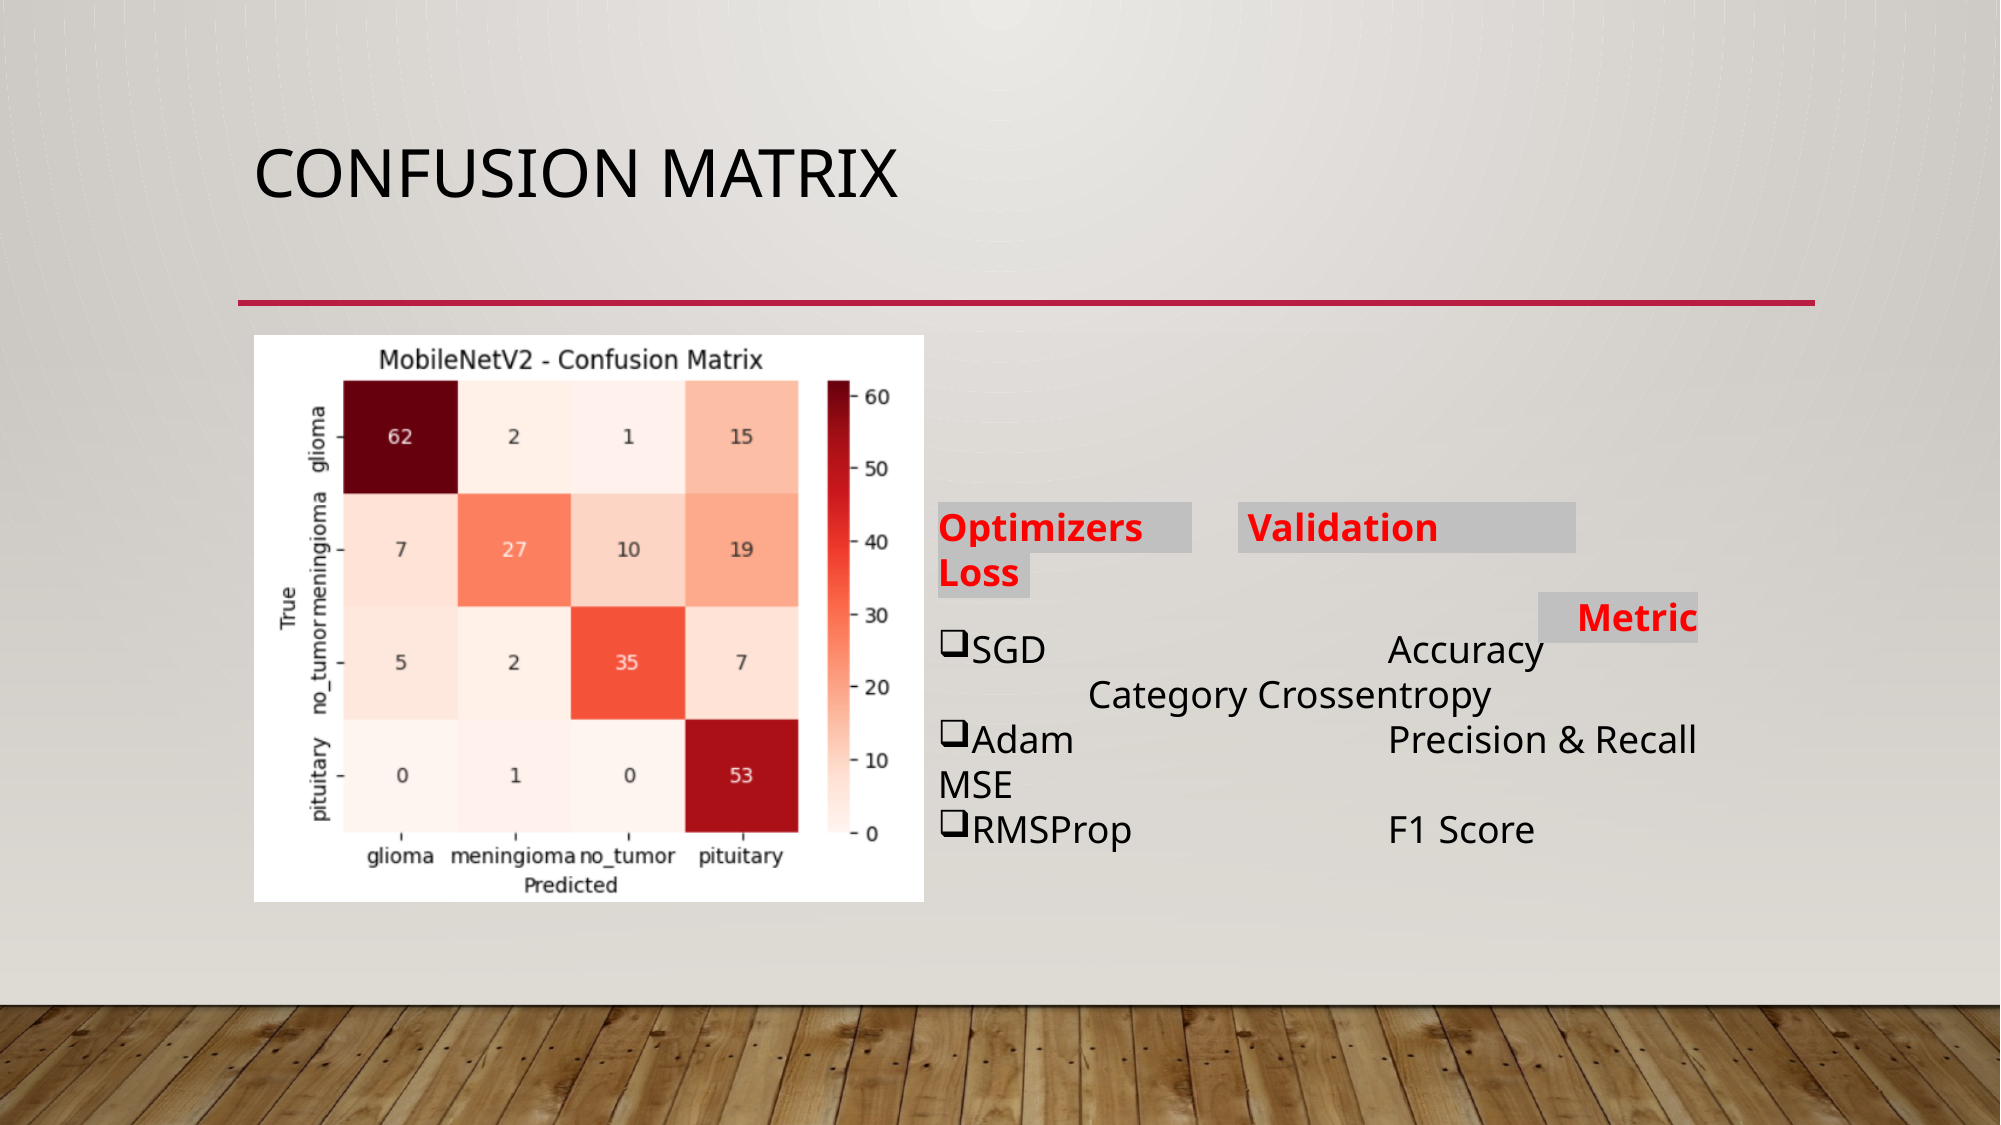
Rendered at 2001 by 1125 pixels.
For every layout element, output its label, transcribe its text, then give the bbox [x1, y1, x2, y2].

title CONFUSION MATRIX [238, 131, 1814, 305]
text_box Optimizers Validation Loss Metric [924, 496, 1924, 647]
picture [0, 1005, 2000, 1125]
text_box SGD Accuracy Category Crossentropy Adam Precision & Recall MSE RMSProp F1 Score [924, 647, 1924, 859]
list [253, 335, 924, 902]
